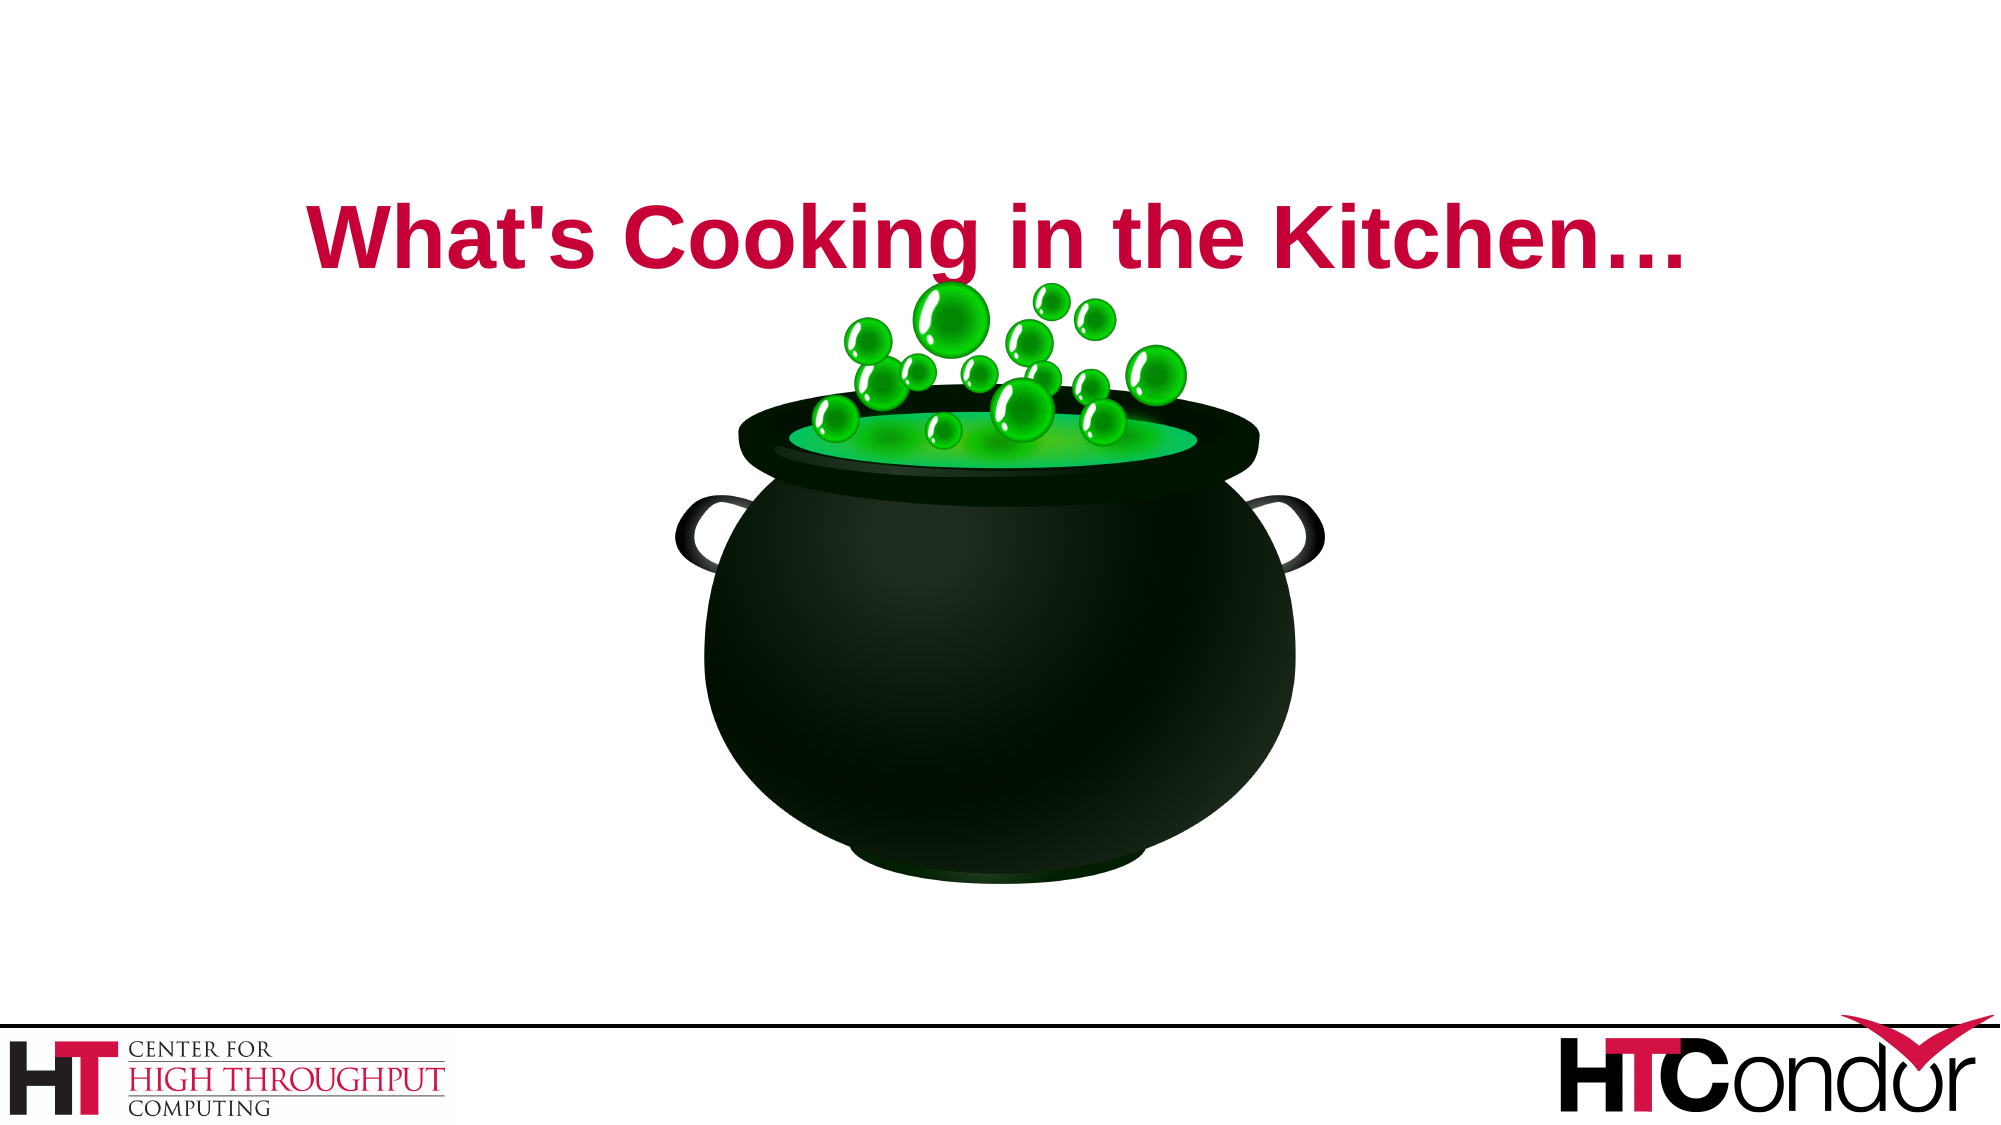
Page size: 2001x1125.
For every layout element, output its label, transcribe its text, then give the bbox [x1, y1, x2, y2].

title What's Cooking in the Kitchen… [249, 138, 1750, 296]
picture [0, 1029, 454, 1125]
picture [1555, 1014, 2000, 1119]
picture [675, 281, 1325, 884]
